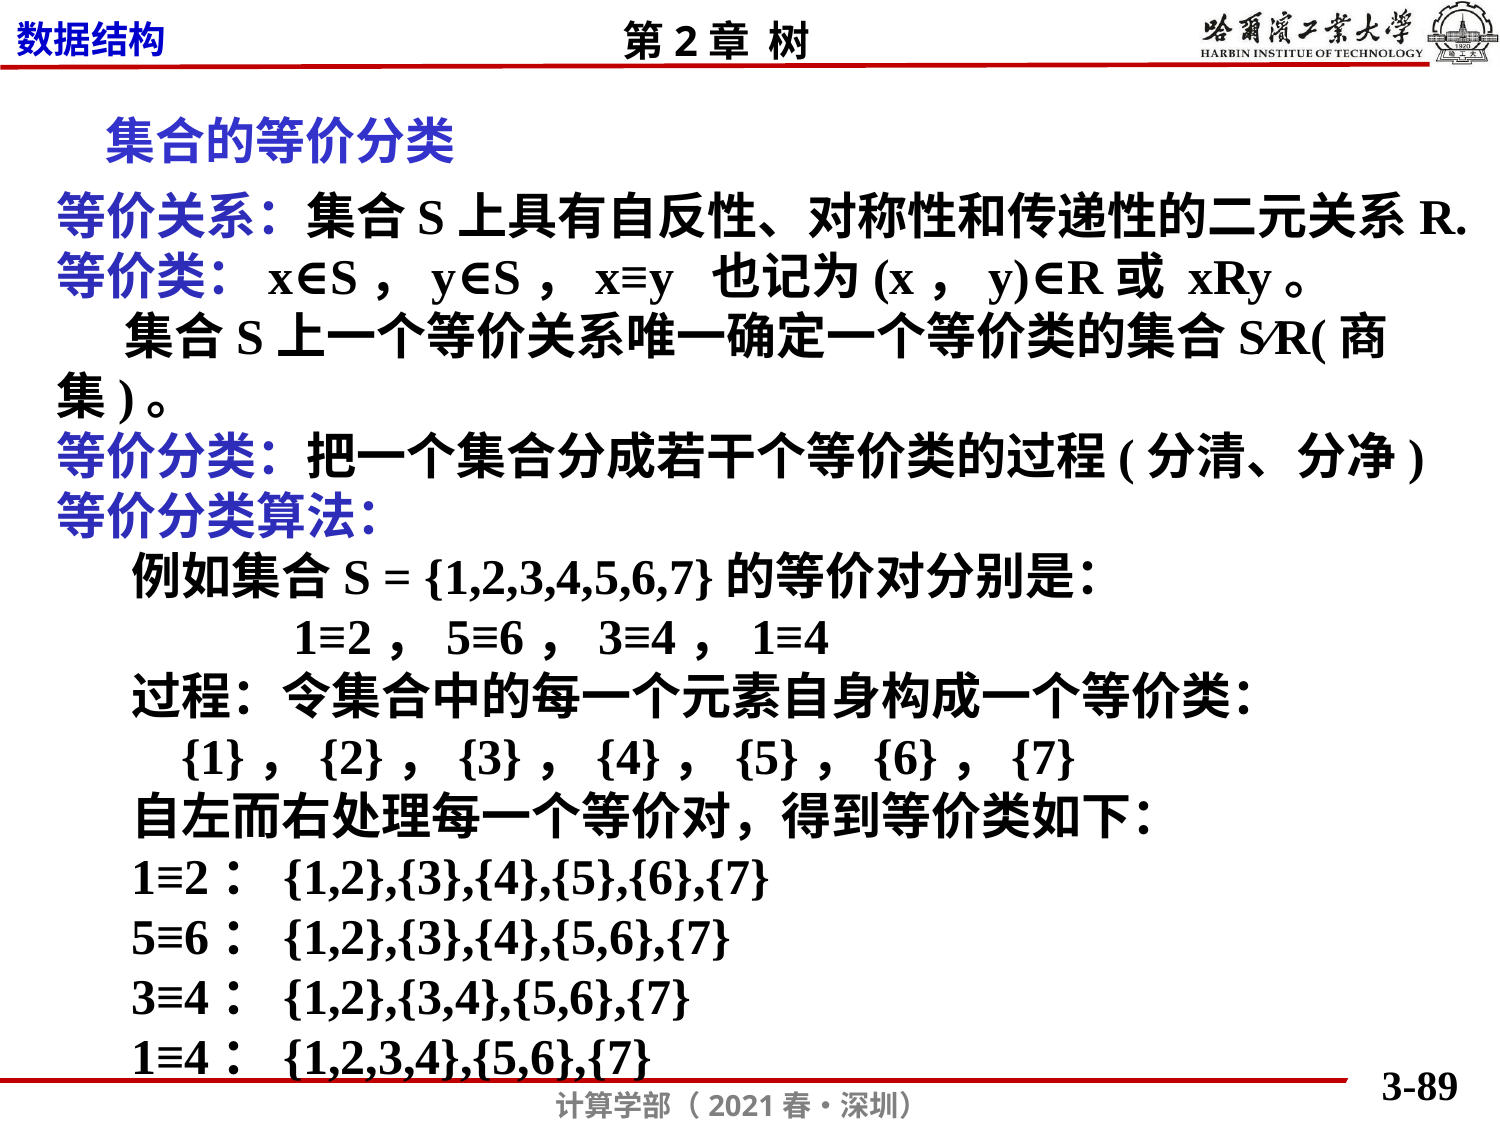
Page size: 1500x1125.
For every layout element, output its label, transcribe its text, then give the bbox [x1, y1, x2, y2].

picture [1198, 1, 1500, 68]
text_box 等价关系：集合S上具有自反性、对称性和传递性的二元关系R. 等价类：x∈S，y∈S，x≡y 也记为(x，y)∈R或 xRy。 集合S上一个等价关系唯一确定一个等价类的集合S∕R(商集)。 等价分类：把一个集合分成若干个等价类的过程(分清、分净) 等价分类算法： 例如集合S = {1,2,3,4,5,6,7}的等价对分别是： 1≡2，5≡6，3≡4，1≡4 过程：令集合中的每一个元素自身构成一个等价类： {1}，{2}，{3}，{4}，{5}，{6}，{7} 自左而右处理每一个等价对，得到等价类如下： 1≡2：{1,2},{3},{4},{5},{6},{7} 5≡6：{1,2},{3},{4},{5,6},{7} 3≡4：{1,2},{3,4},{5,6},{7} 1≡4：{1,2,3,4},{5,6},{7} [41, 177, 1500, 1093]
text_box 集合的等价分类 [90, 101, 471, 177]
